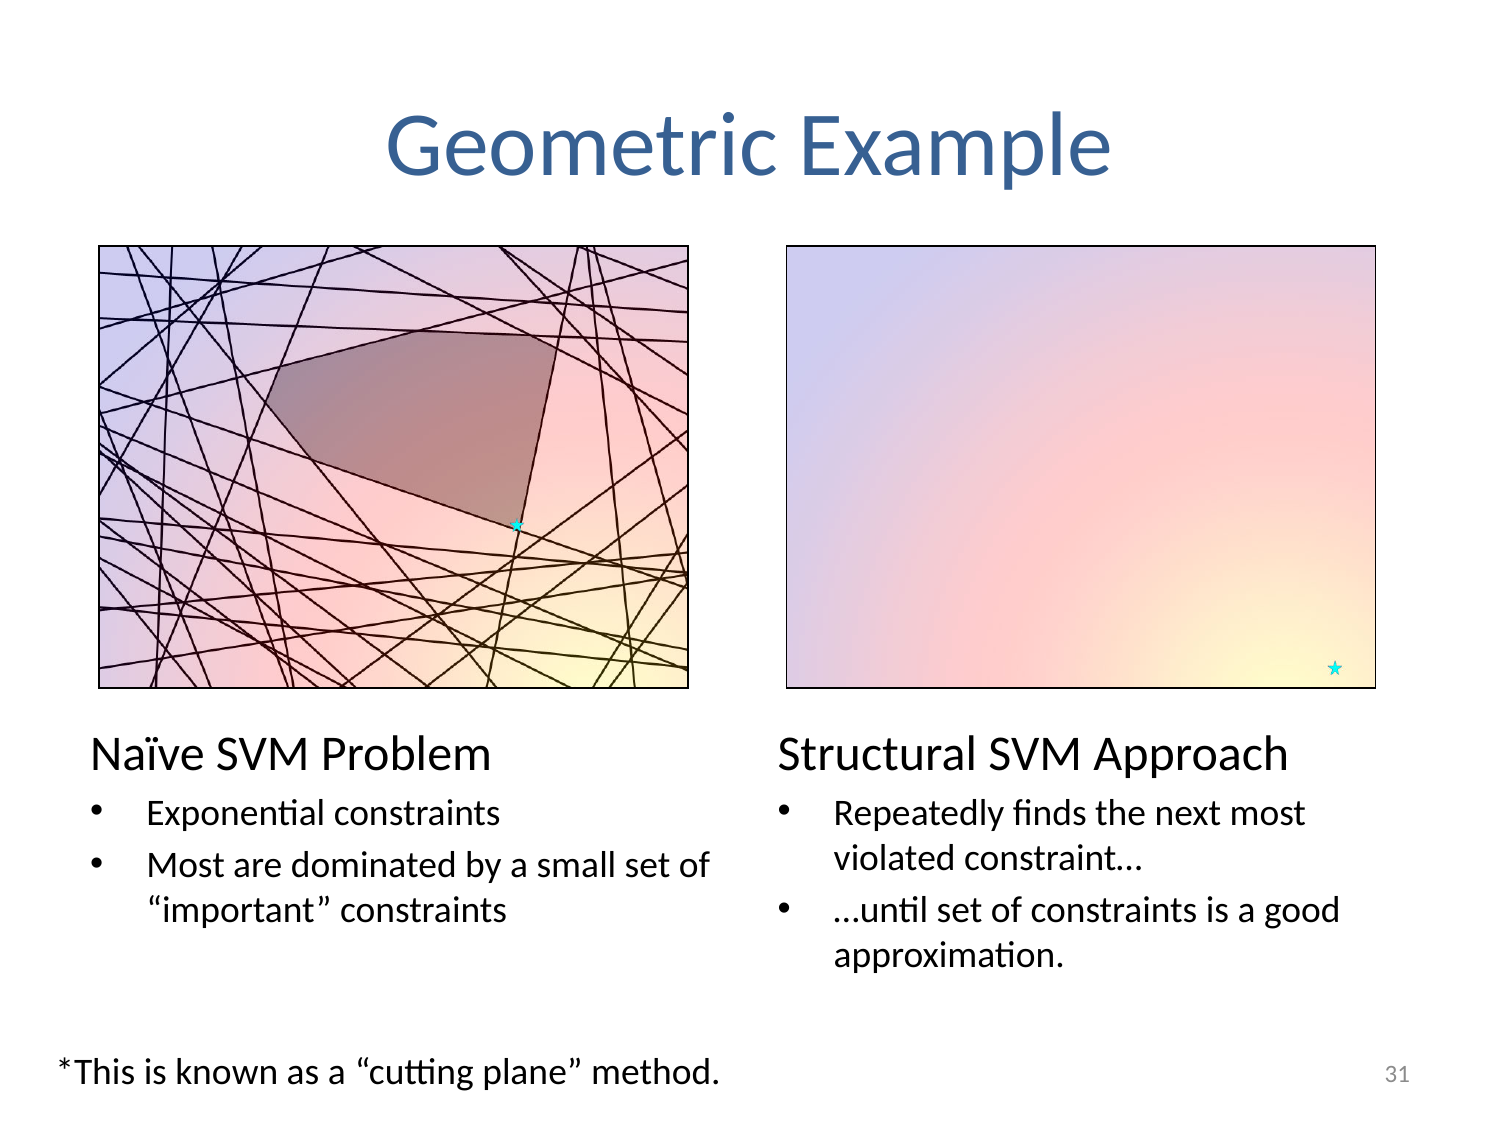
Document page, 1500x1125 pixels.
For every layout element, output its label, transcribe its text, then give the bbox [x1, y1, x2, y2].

text_box *This is known as a “cutting plane” method. [40, 1039, 737, 1099]
list Naïve SVM Problem Exponential constraints Most are dominated by a small set of “important” constraints [75, 712, 738, 993]
picture [787, 246, 1376, 688]
slide_number 31 [1074, 1042, 1425, 1103]
list Structural SVM Approach Repeatedly finds the next most violated constraint… …until set of constraints is a good approximation. [762, 712, 1425, 1018]
title Geometric Example [75, 45, 1425, 233]
picture [99, 246, 688, 688]
